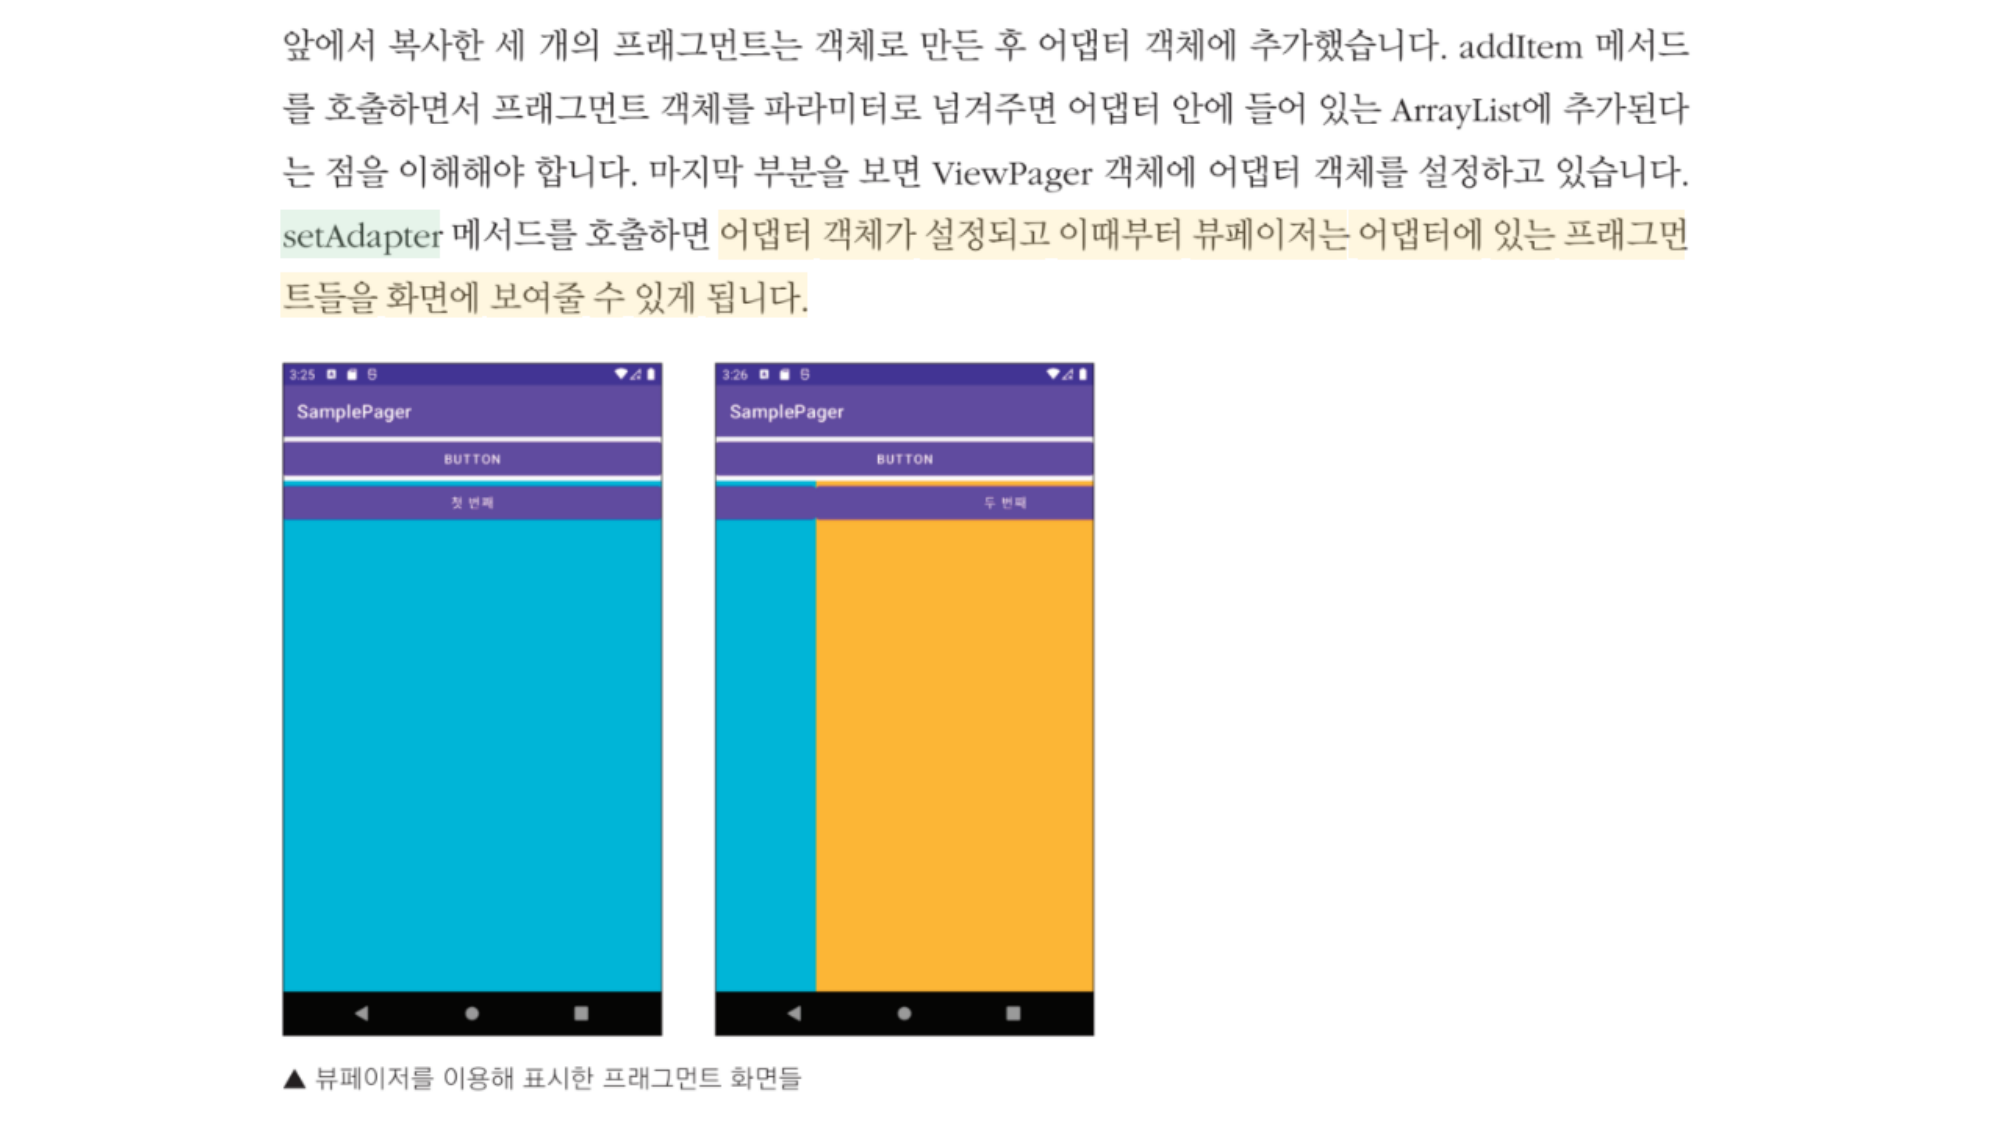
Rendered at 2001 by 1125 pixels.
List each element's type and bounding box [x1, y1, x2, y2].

picture [265, 13, 1735, 1112]
